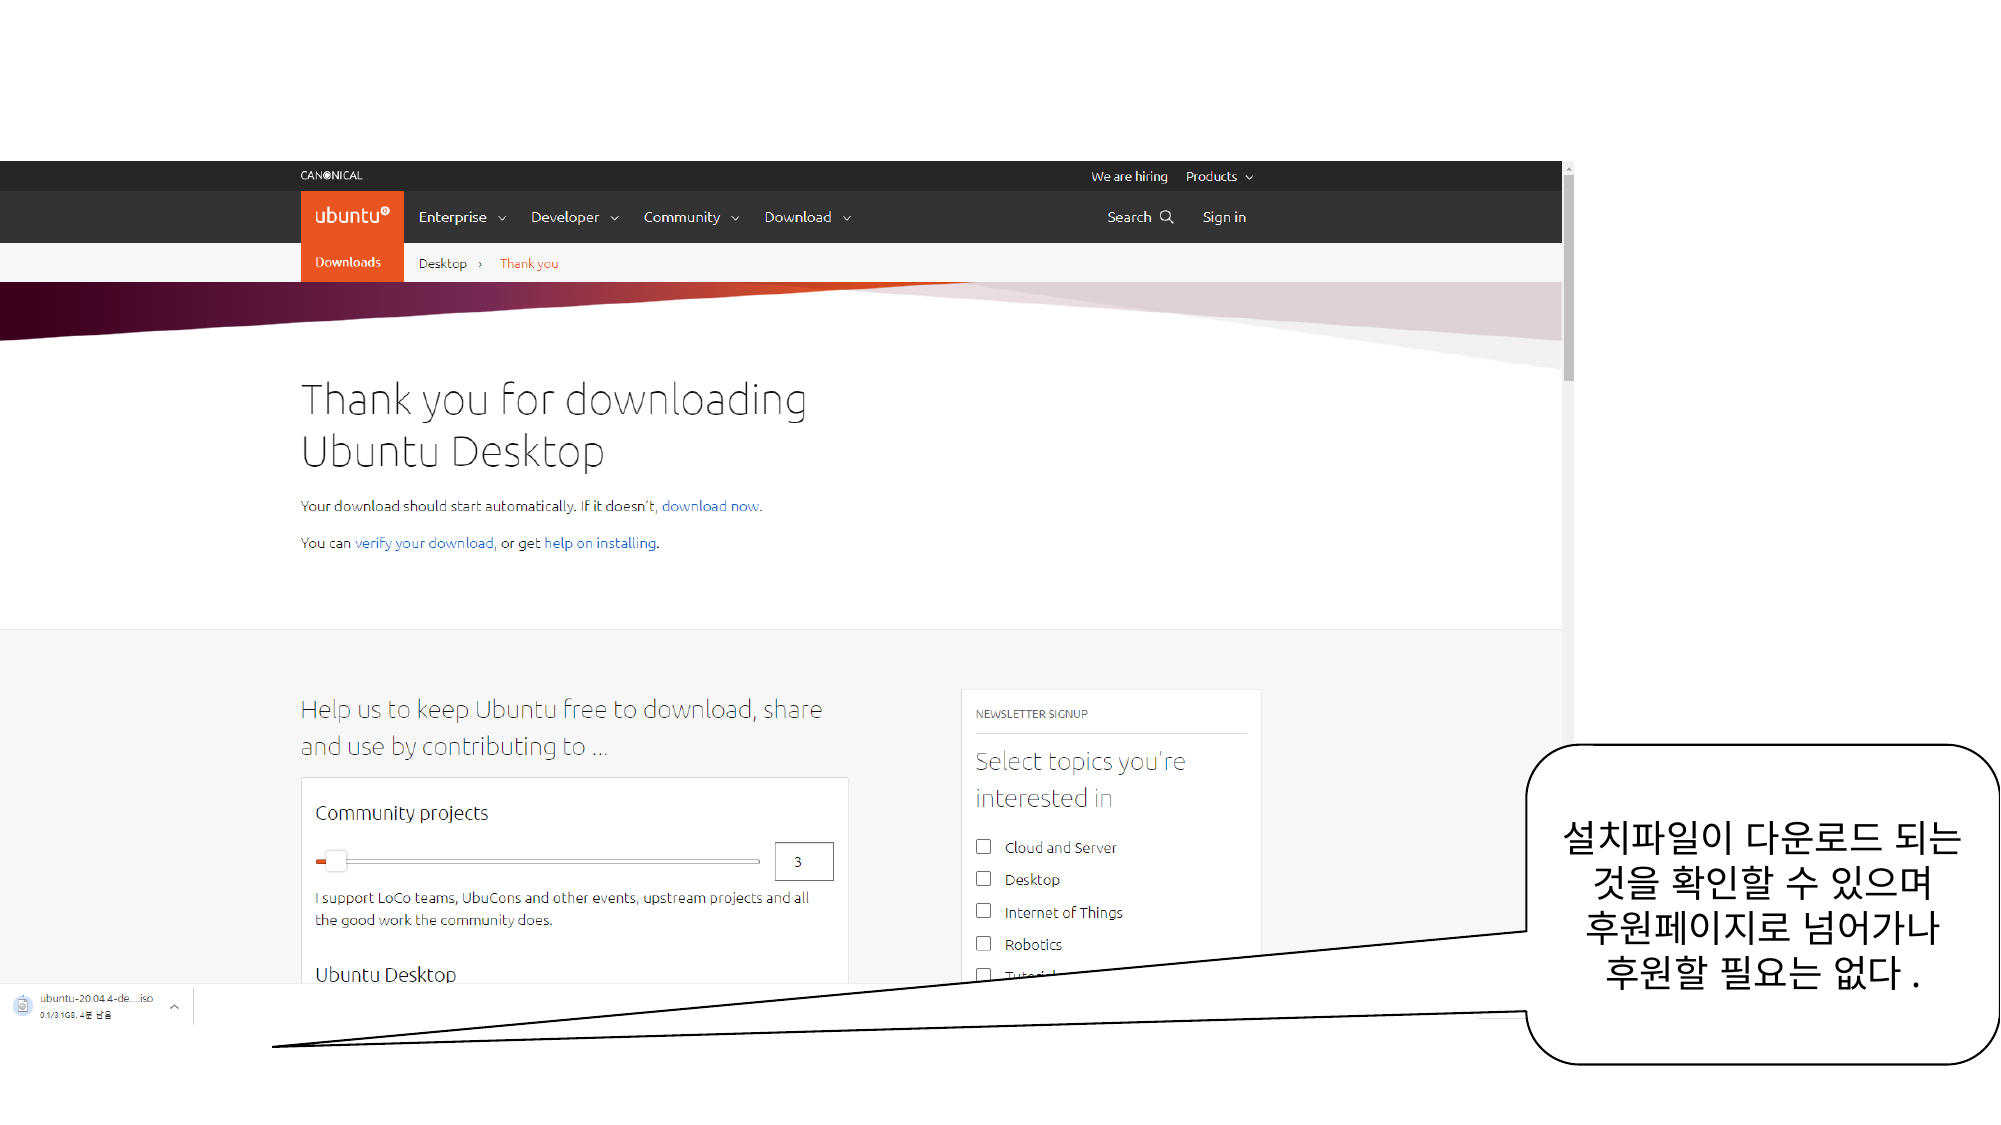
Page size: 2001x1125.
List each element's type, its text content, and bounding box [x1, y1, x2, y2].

picture [0, 161, 1574, 1029]
text_box 설치파일이 다운로드 되는 것을 확인할 수 있으며 후원페이지로 넘어가나 후원할 필요는 없다. [1528, 743, 2000, 1066]
text_box 설치파일이 다운로드 되는 것을 확인할 수 있으며 후원페이지로 넘어가나 후원할 필요는 없다. [271, 1029, 938, 1048]
